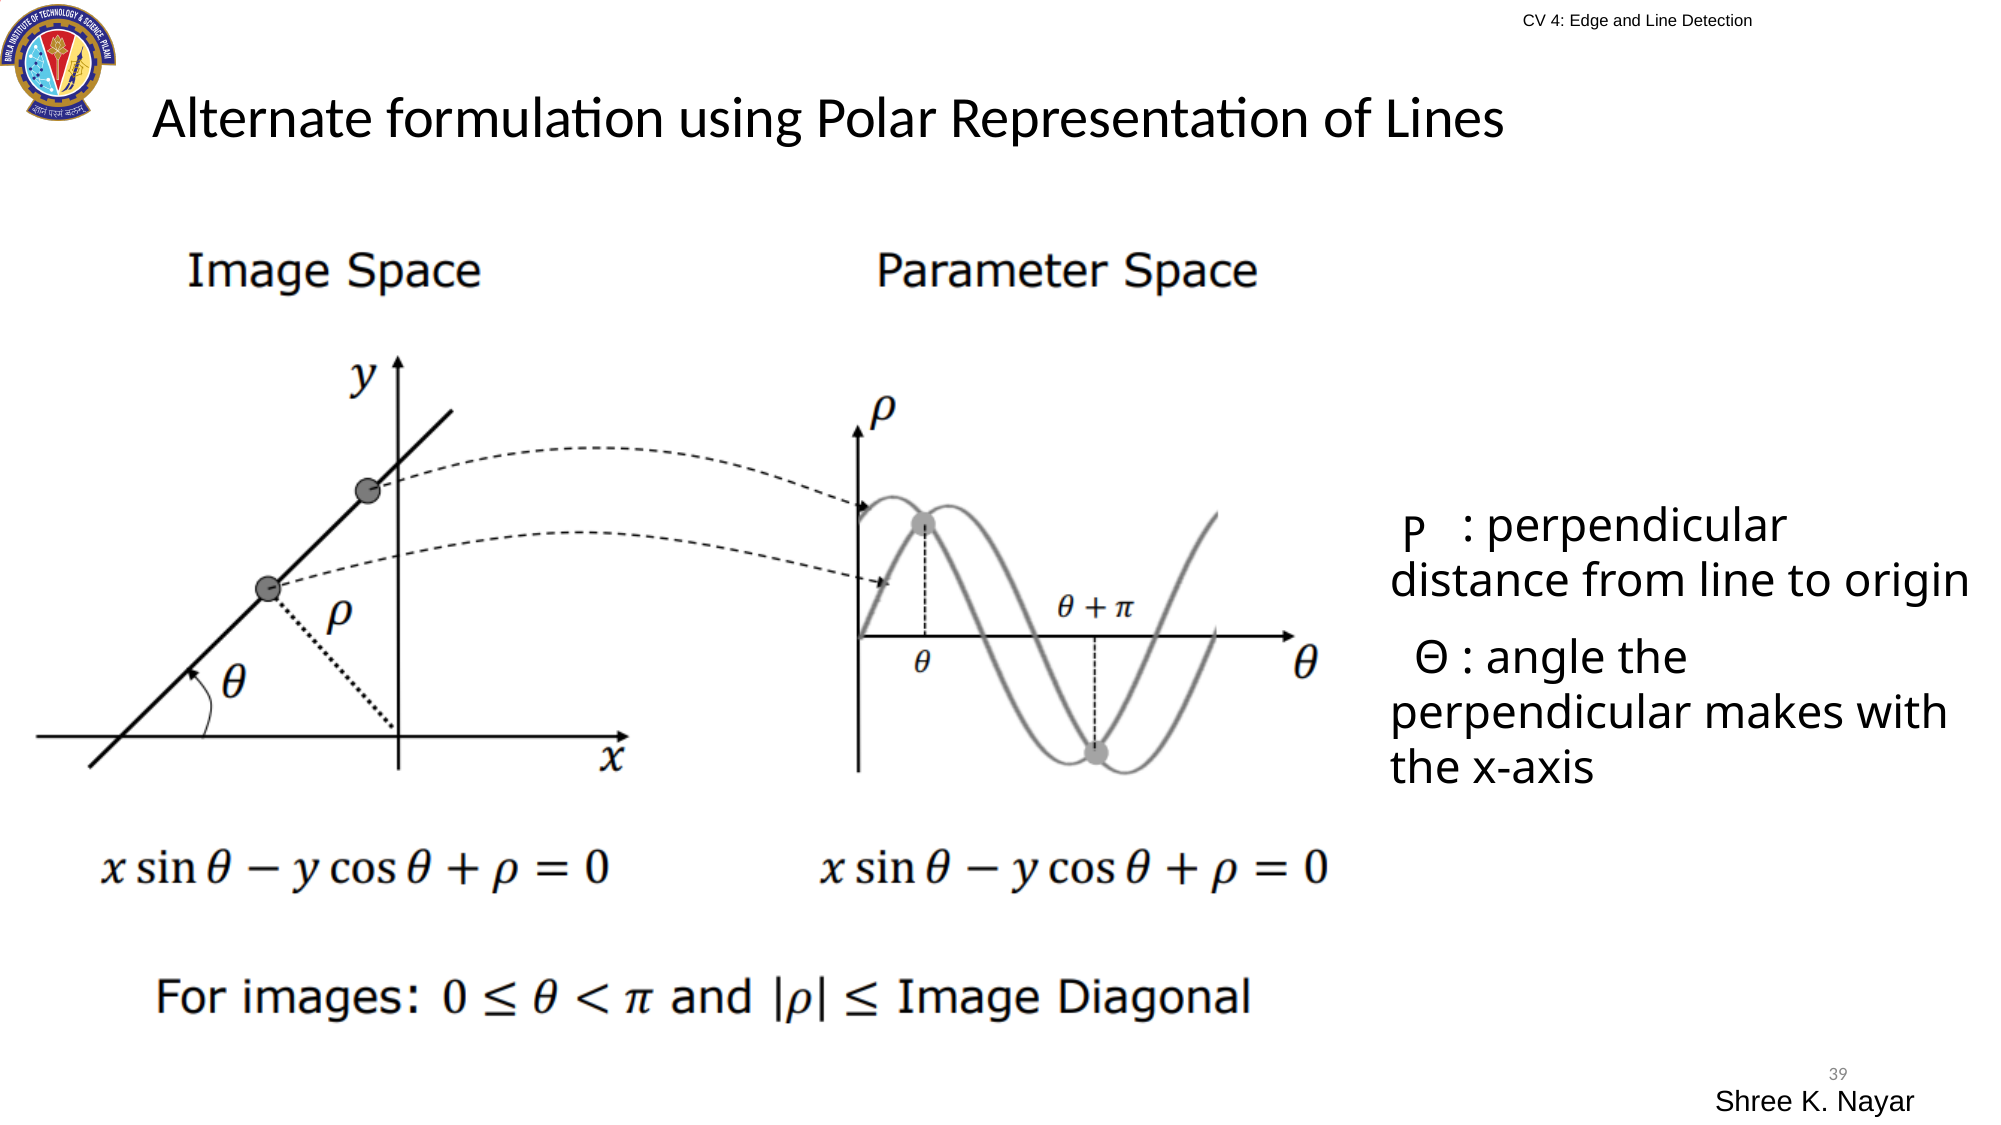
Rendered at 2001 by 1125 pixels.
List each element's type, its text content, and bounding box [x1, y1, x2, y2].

text_box Shree K. Nayar [1699, 1074, 2000, 1125]
slide_number 39 [1412, 1042, 1863, 1103]
text_box ⲣ : perpendicular distance from line to origin Θ : angle the perpendicular makes with the x-axis [1379, 487, 1988, 865]
title Alternate formulation using Polar Representation of Lines [137, 34, 1811, 203]
picture [12, 227, 1376, 1043]
picture [0, 4, 116, 121]
